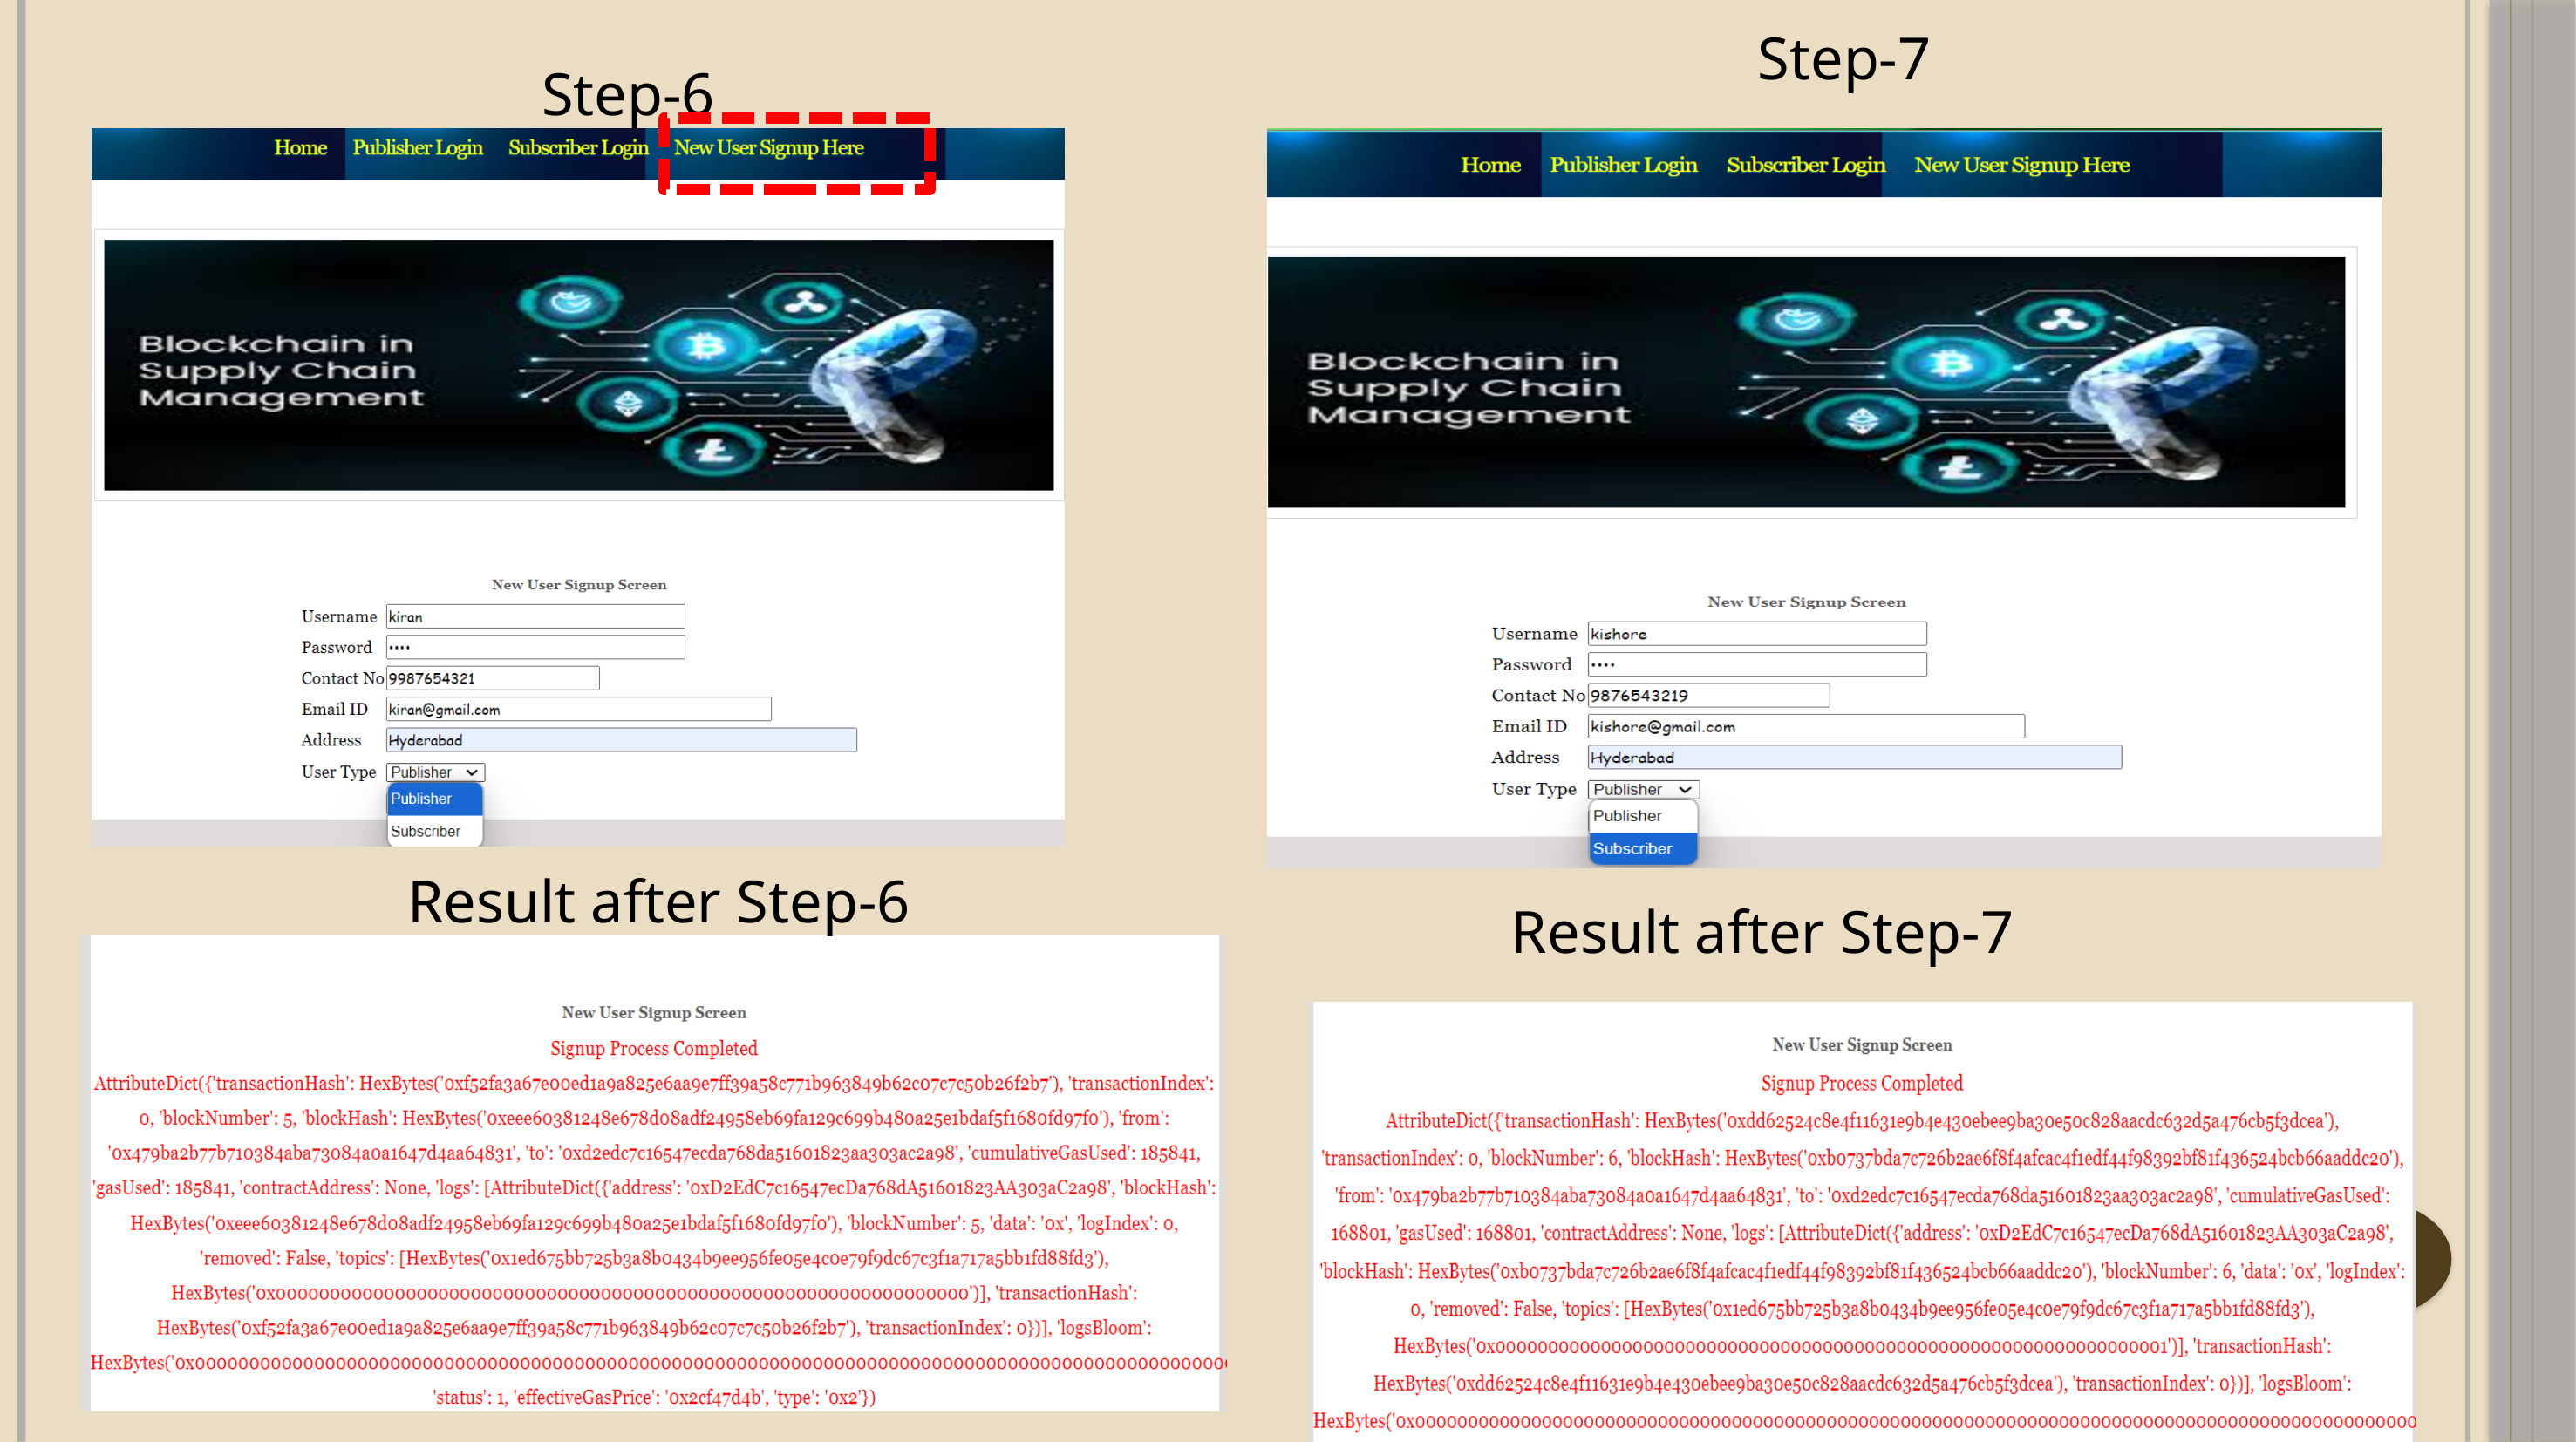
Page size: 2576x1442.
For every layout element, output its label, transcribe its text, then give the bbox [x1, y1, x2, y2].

text_box Result after Step-7 [1460, 876, 2066, 989]
picture [1266, 127, 2382, 869]
text_box Step-6 [325, 35, 931, 125]
picture [1307, 1002, 2416, 1442]
picture [81, 935, 1227, 1411]
text_box [663, 116, 931, 125]
text_box Step-7 [1541, 0, 2148, 114]
picture [91, 127, 1065, 847]
text_box Result after Step-6 [356, 854, 963, 932]
